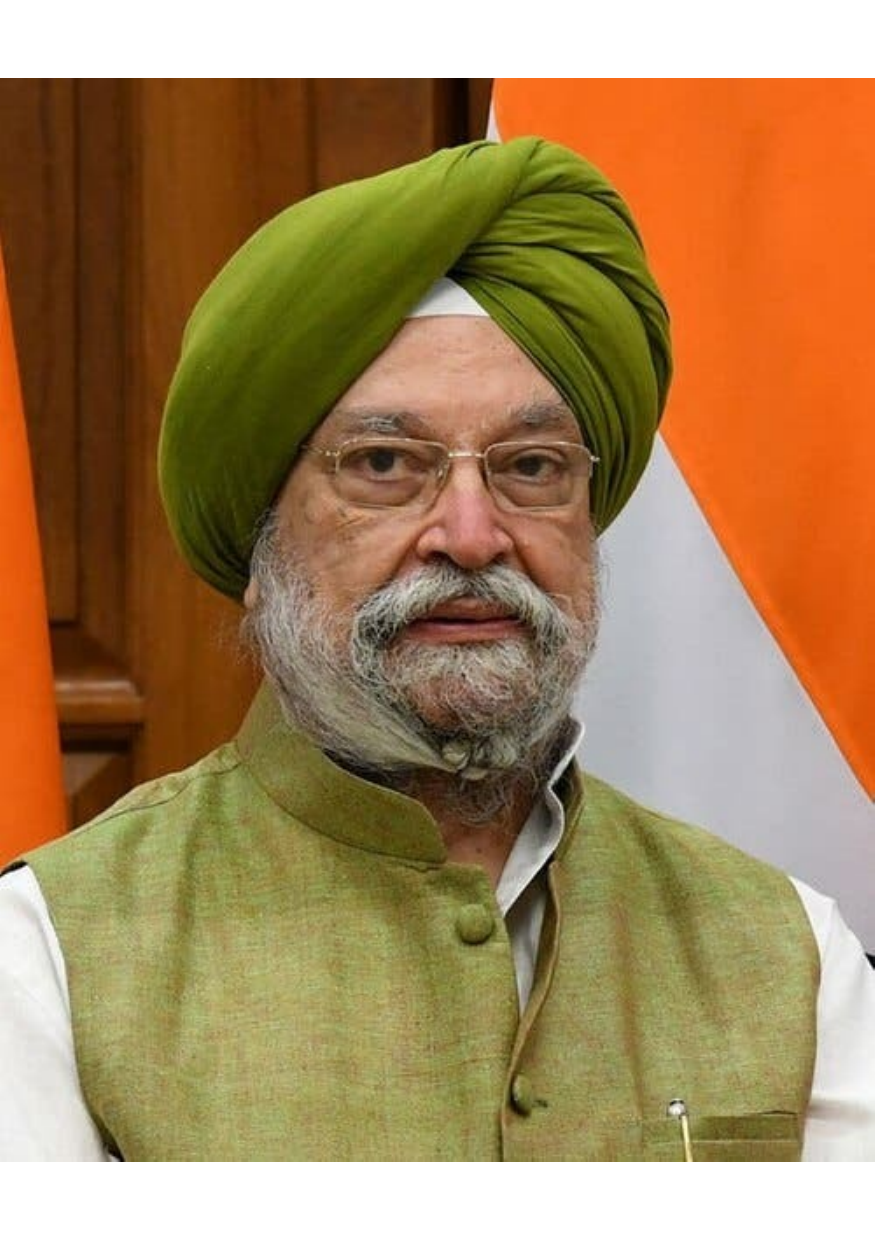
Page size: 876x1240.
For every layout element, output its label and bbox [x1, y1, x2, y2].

picture [0, 77, 875, 1162]
